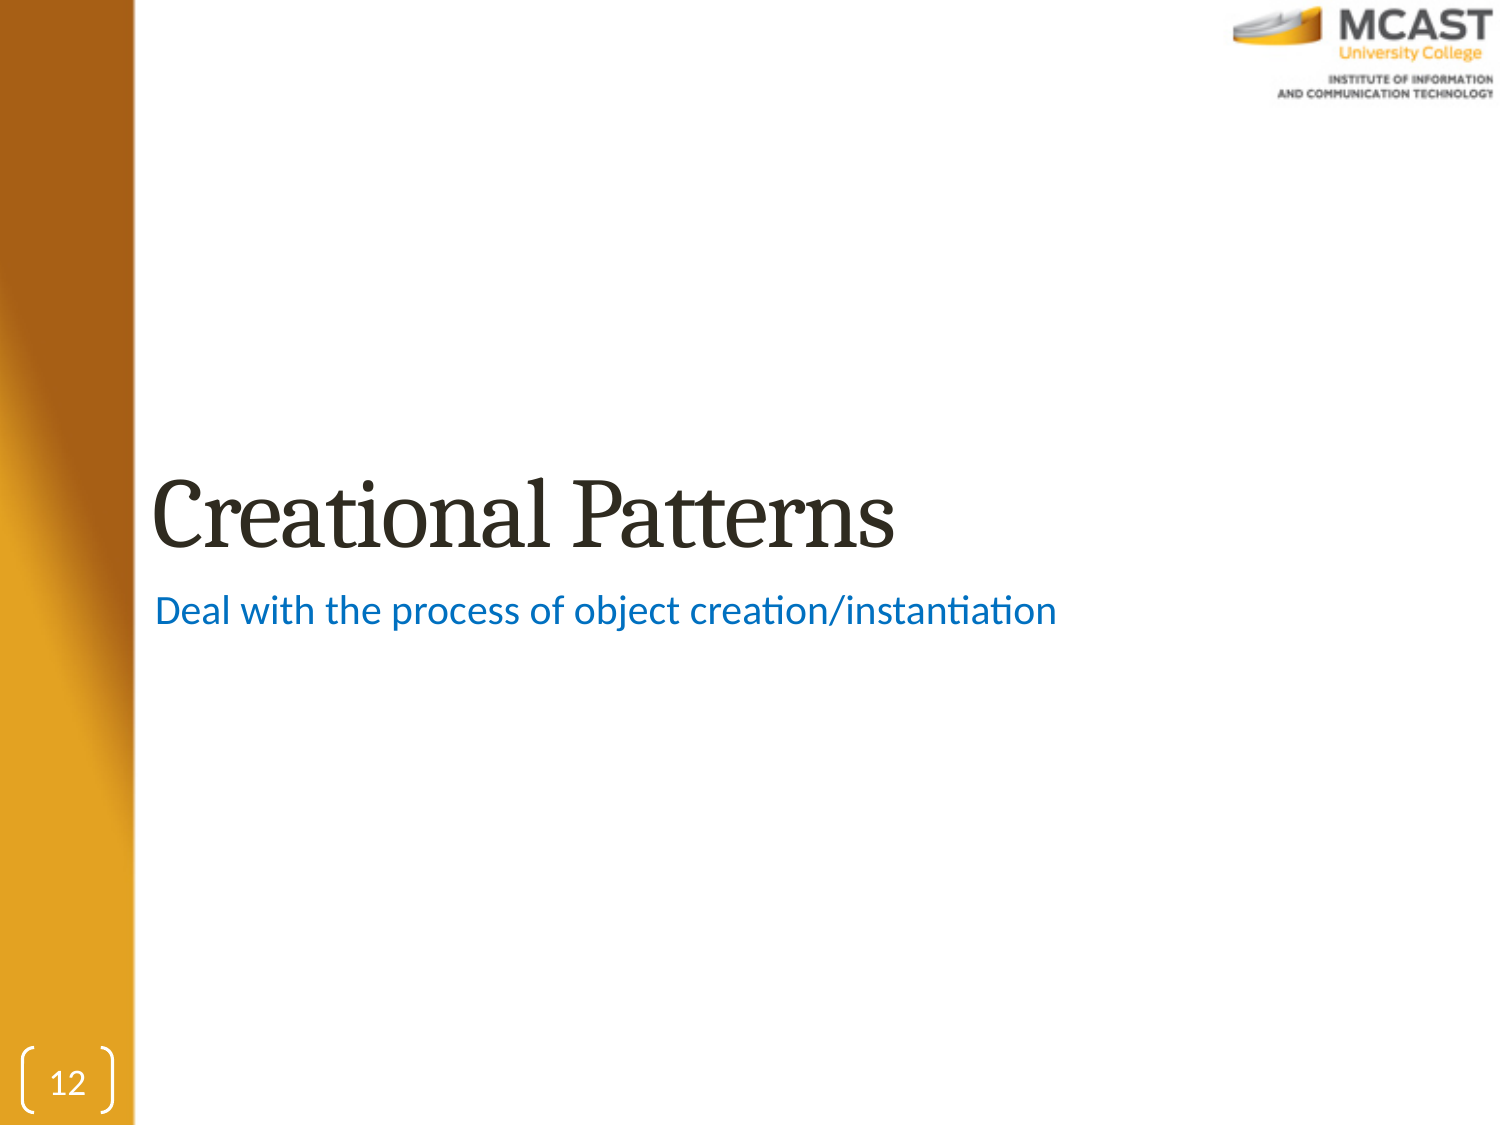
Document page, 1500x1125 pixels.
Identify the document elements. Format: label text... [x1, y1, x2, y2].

subtitle Deal with the process of object creation/instantiation [140, 575, 1200, 750]
title Creational Patterns [137, 149, 1375, 575]
slide_number 12 [20, 1045, 115, 1115]
picture [0, 0, 1500, 1125]
